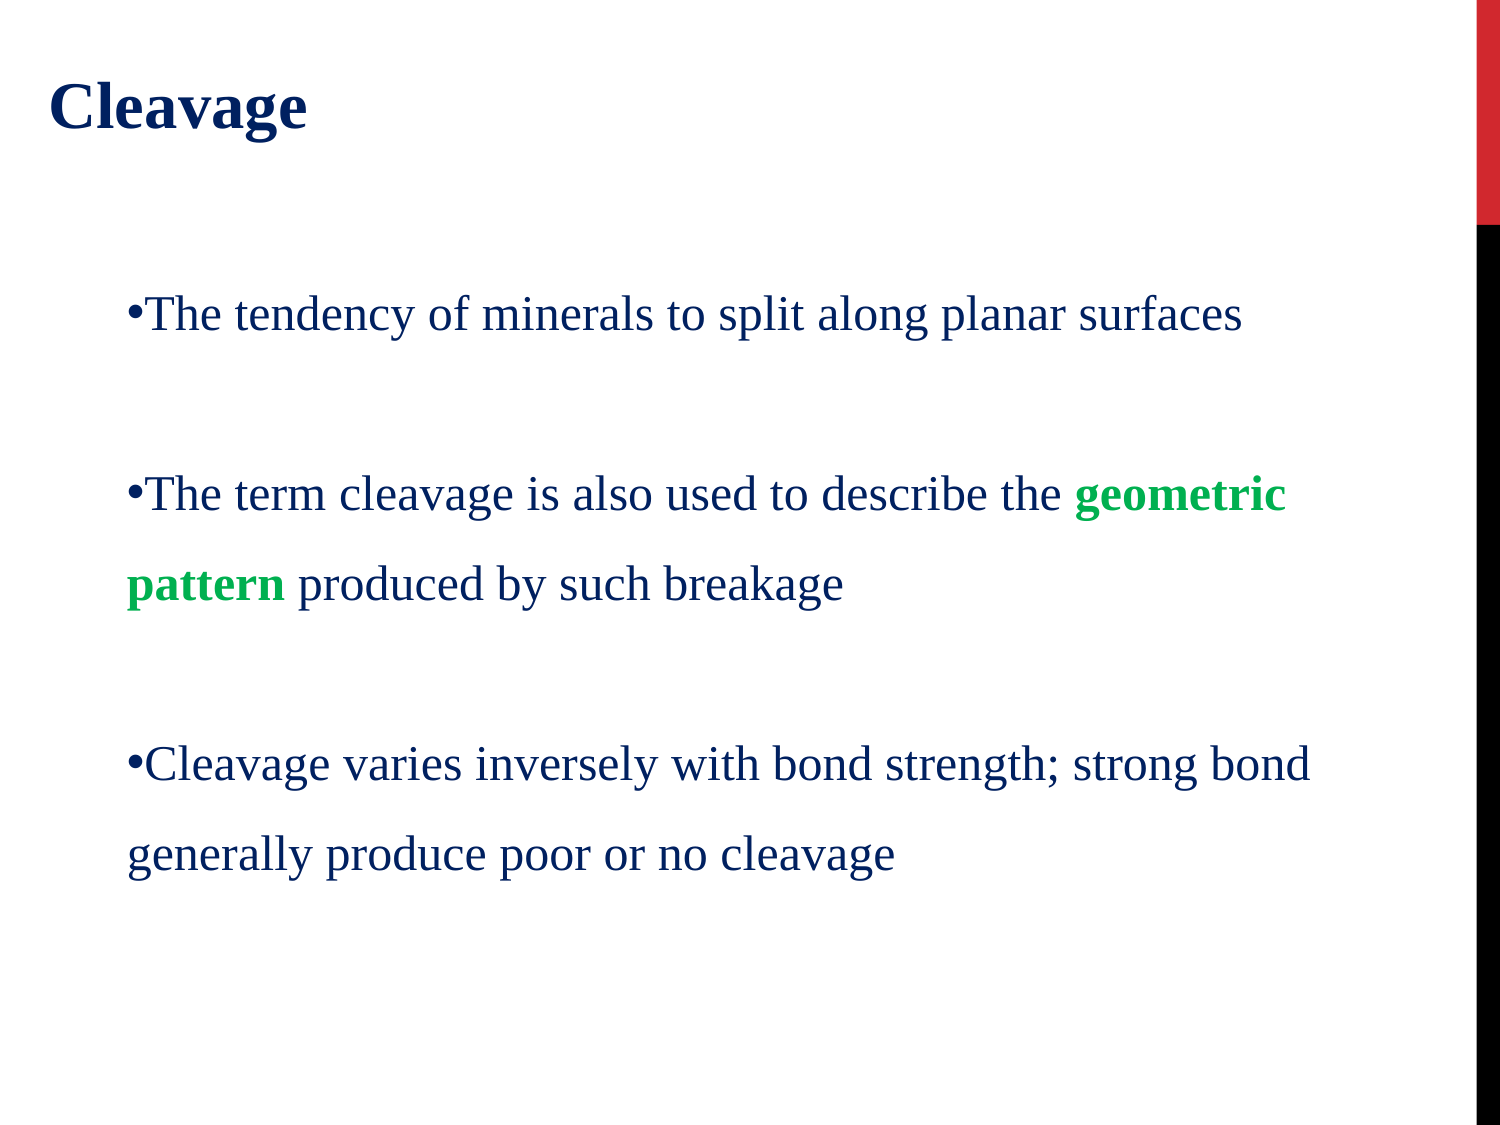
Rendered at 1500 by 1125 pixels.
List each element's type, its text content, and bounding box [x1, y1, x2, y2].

text_box The tendency of minerals to split along planar surfaces The term cleavage is also used to describe the geometric pattern produced by such breakage Cleavage varies inversely with bond strength; strong bond generally produce poor or no cleavage [112, 243, 1424, 889]
text_box Cleavage [33, 54, 436, 150]
